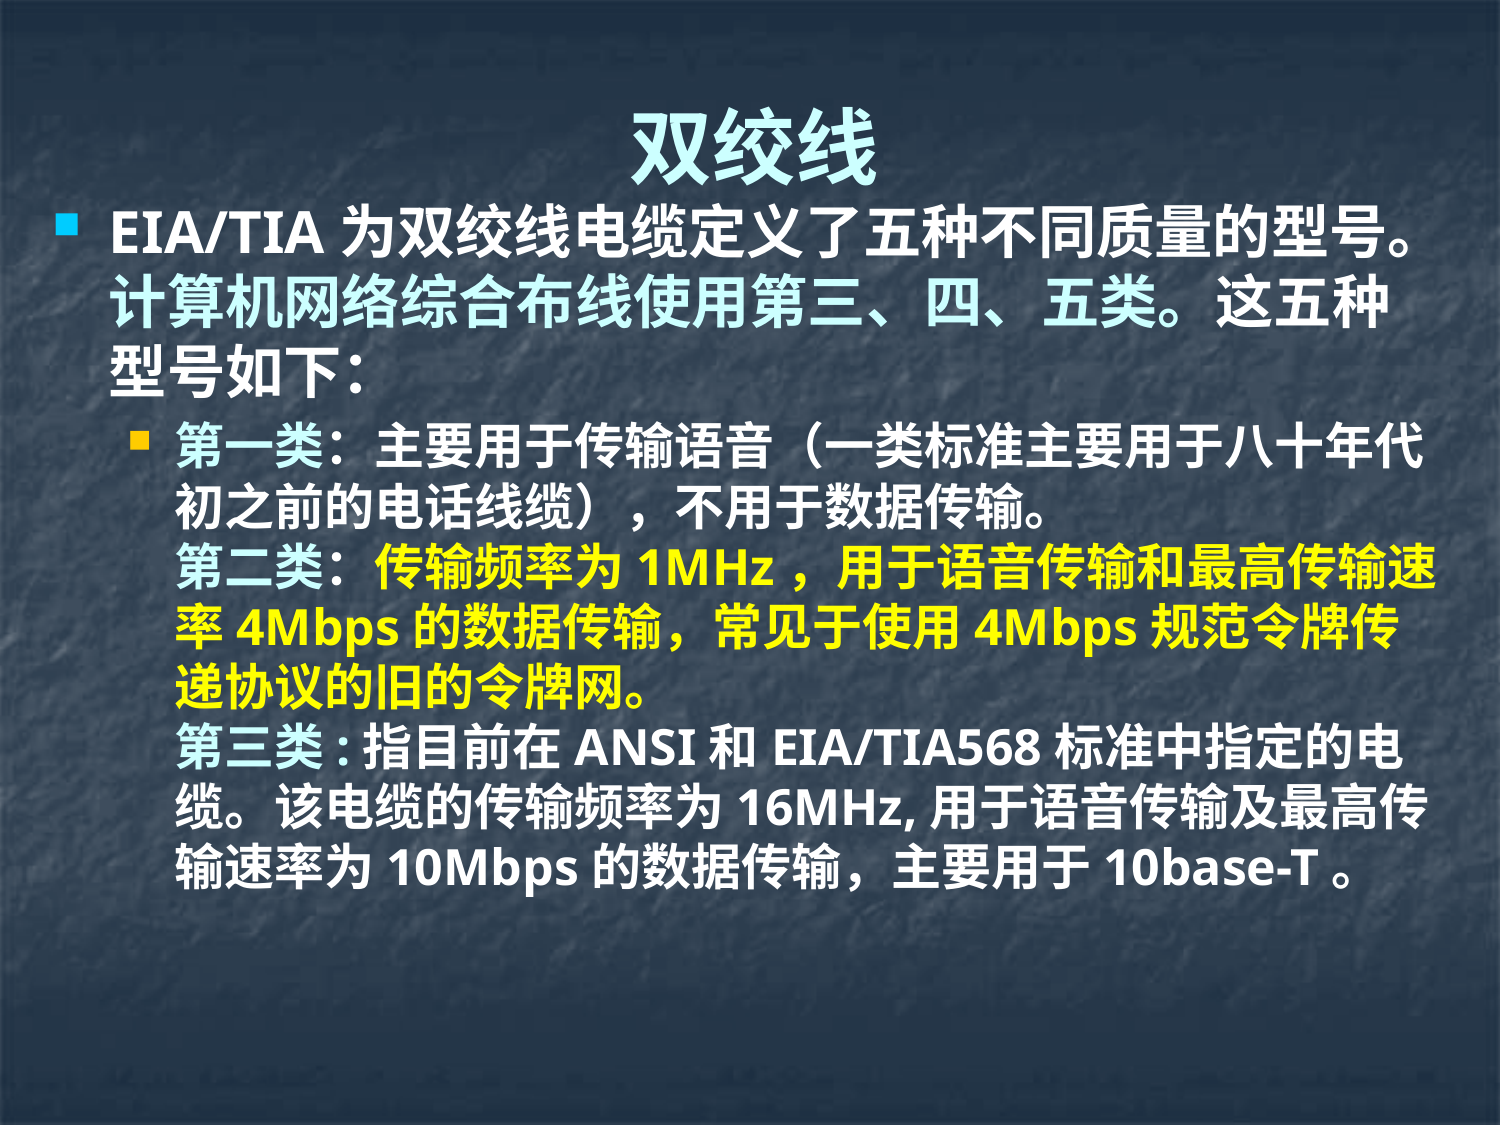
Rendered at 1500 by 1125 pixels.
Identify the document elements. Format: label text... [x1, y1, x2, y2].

title 双绞线 [41, 35, 1468, 203]
list EIA/TIA为双绞线电缆定义了五种不同质量的型号。计算机网络综合布线使用第三、四、五类。这五种型号如下： 第一类：主要用于传输语音（一类标准主要用于八十年代初之前的电话线缆），不用于数据传输。 第二类：传输频率为1MHz，用于语音传输和最高传输速率4Mbps的数据传输，常见于使用4Mbps规范令牌传递协议的旧的令牌网。 第三类:指目前在ANSI和EIA/TIA568标准中指定的电缆。该电缆的传输频率为16MHz,用于语音传输及最高传输速率为10Mbps的数据传输，主要用于10base-T。 [37, 187, 1463, 1075]
